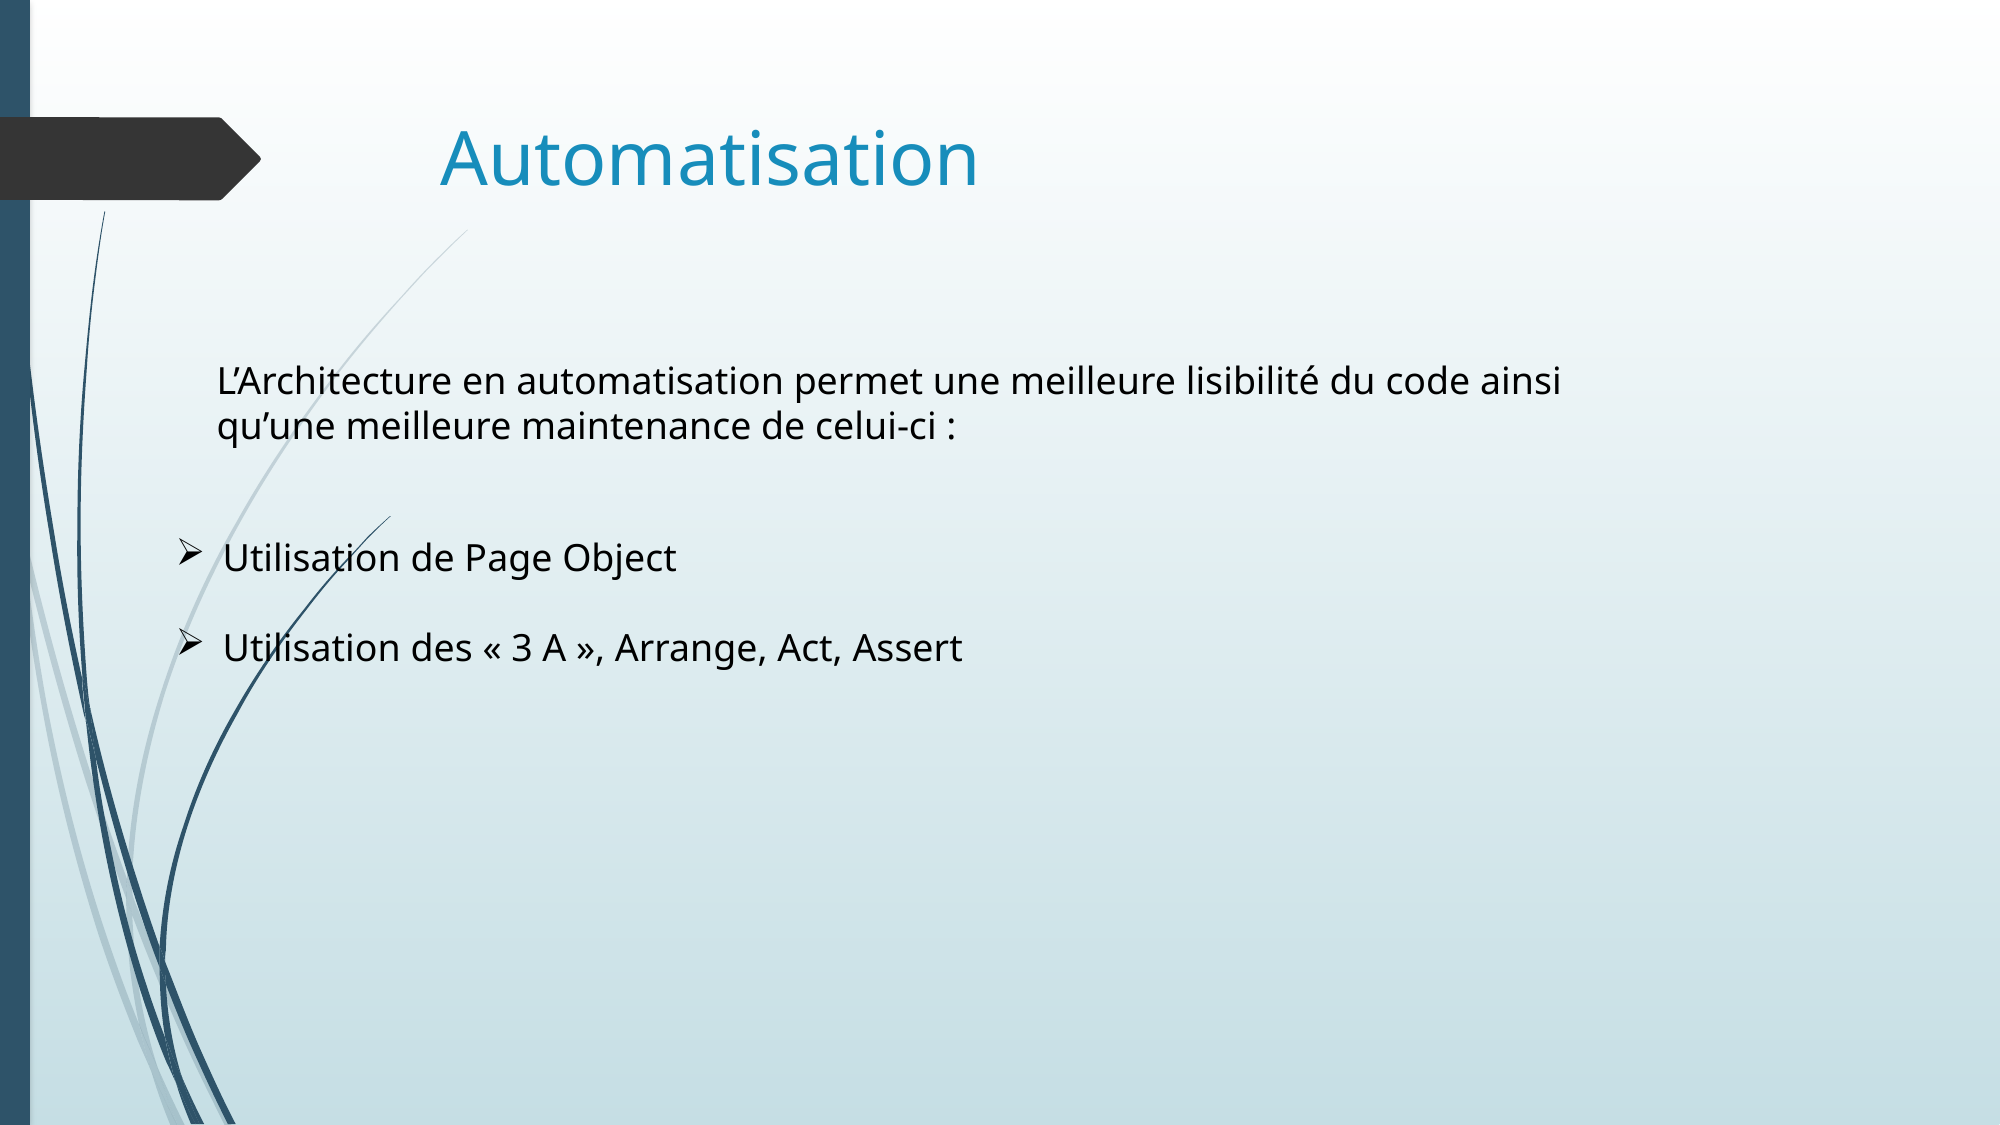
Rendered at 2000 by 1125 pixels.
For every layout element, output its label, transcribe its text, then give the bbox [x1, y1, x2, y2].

text_box Utilisation de Page Object Utilisation des « 3 A », Arrange, Act, Assert [161, 527, 1709, 812]
text_box L’Architecture en automatisation permet une meilleure lisibilité du code ainsi qu’une meilleure maintenance de celui-ci : [201, 349, 1579, 455]
title Automatisation [425, 102, 1887, 313]
